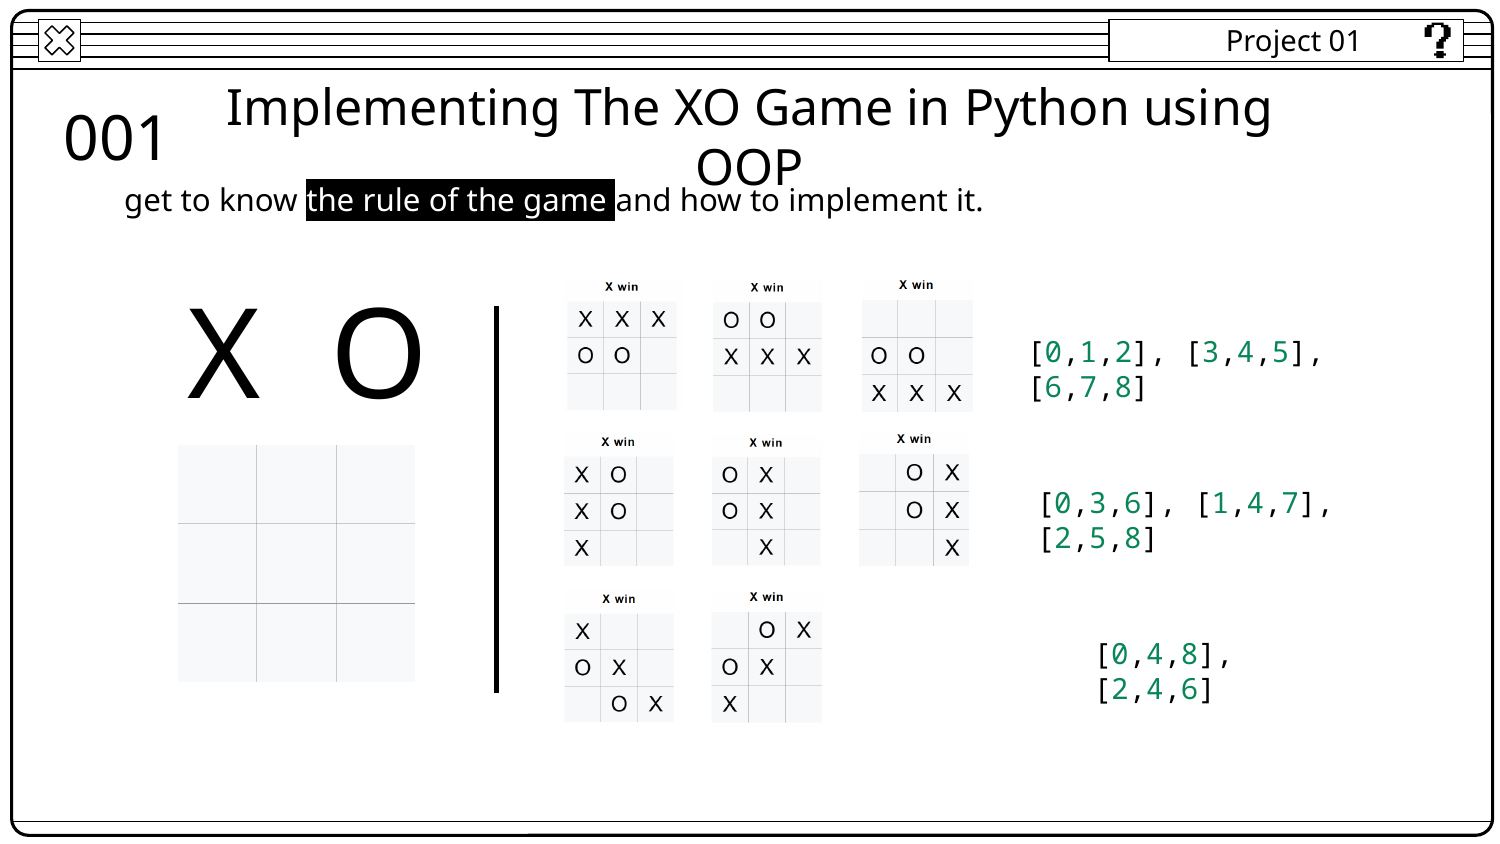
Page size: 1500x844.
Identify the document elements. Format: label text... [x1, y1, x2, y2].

picture [861, 279, 973, 412]
picture [859, 433, 969, 567]
text_box [0,4,8], [2,4,6] [1078, 628, 1387, 713]
picture [177, 443, 421, 685]
picture [564, 278, 683, 413]
text_box [0,1,2], [3,4,5], [6,7,8] [1012, 326, 1454, 411]
text_box 001 [48, 109, 198, 161]
text_box Project 01 [1188, 15, 1400, 65]
picture [564, 433, 674, 567]
text_box X [172, 279, 277, 418]
picture [711, 434, 823, 568]
text_box O [315, 279, 420, 418]
text_box [0,3,6], [1,4,7],[2,5,8] [1022, 476, 1444, 562]
text_box get to know the rule of the game and how to implement it. [109, 183, 1363, 216]
picture [711, 589, 823, 723]
picture [712, 279, 823, 413]
picture [564, 587, 674, 722]
title Implementing The XO Game in Python using OOP [198, 109, 1328, 161]
